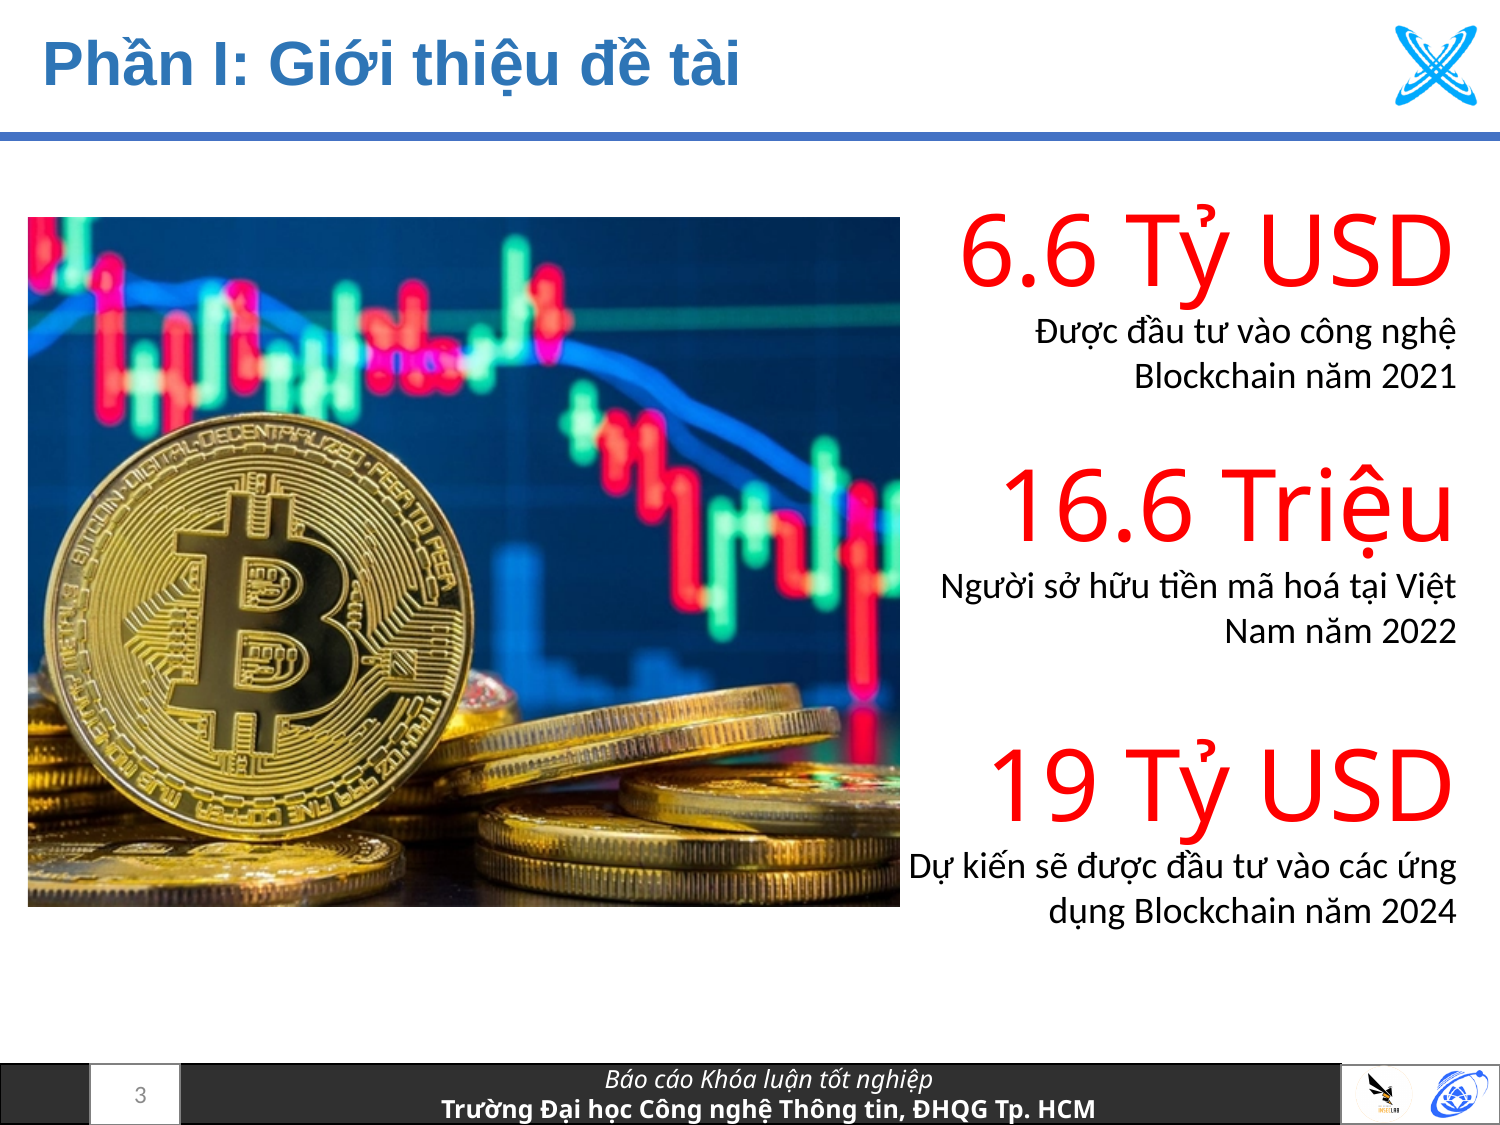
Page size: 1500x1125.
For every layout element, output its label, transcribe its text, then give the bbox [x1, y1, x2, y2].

title Phần I: Giới thiệu đề tài [27, 23, 1376, 108]
picture [1426, 1053, 1495, 1125]
slide_number 3 [95, 1063, 162, 1124]
picture [1377, 5, 1493, 125]
picture [1352, 1062, 1416, 1125]
picture [27, 217, 900, 907]
text_box 6.6 Tỷ USD Được đầu tư vào công nghệ Blockchain năm 2021 16.6 Triệu Người sở hữu tiền mã hoá tại Việt Nam năm 2022 19 Tỷ USD Dự kiến sẽ được đầu tư vào các ứng dụng Blockchain năm 2024 [882, 179, 1473, 984]
